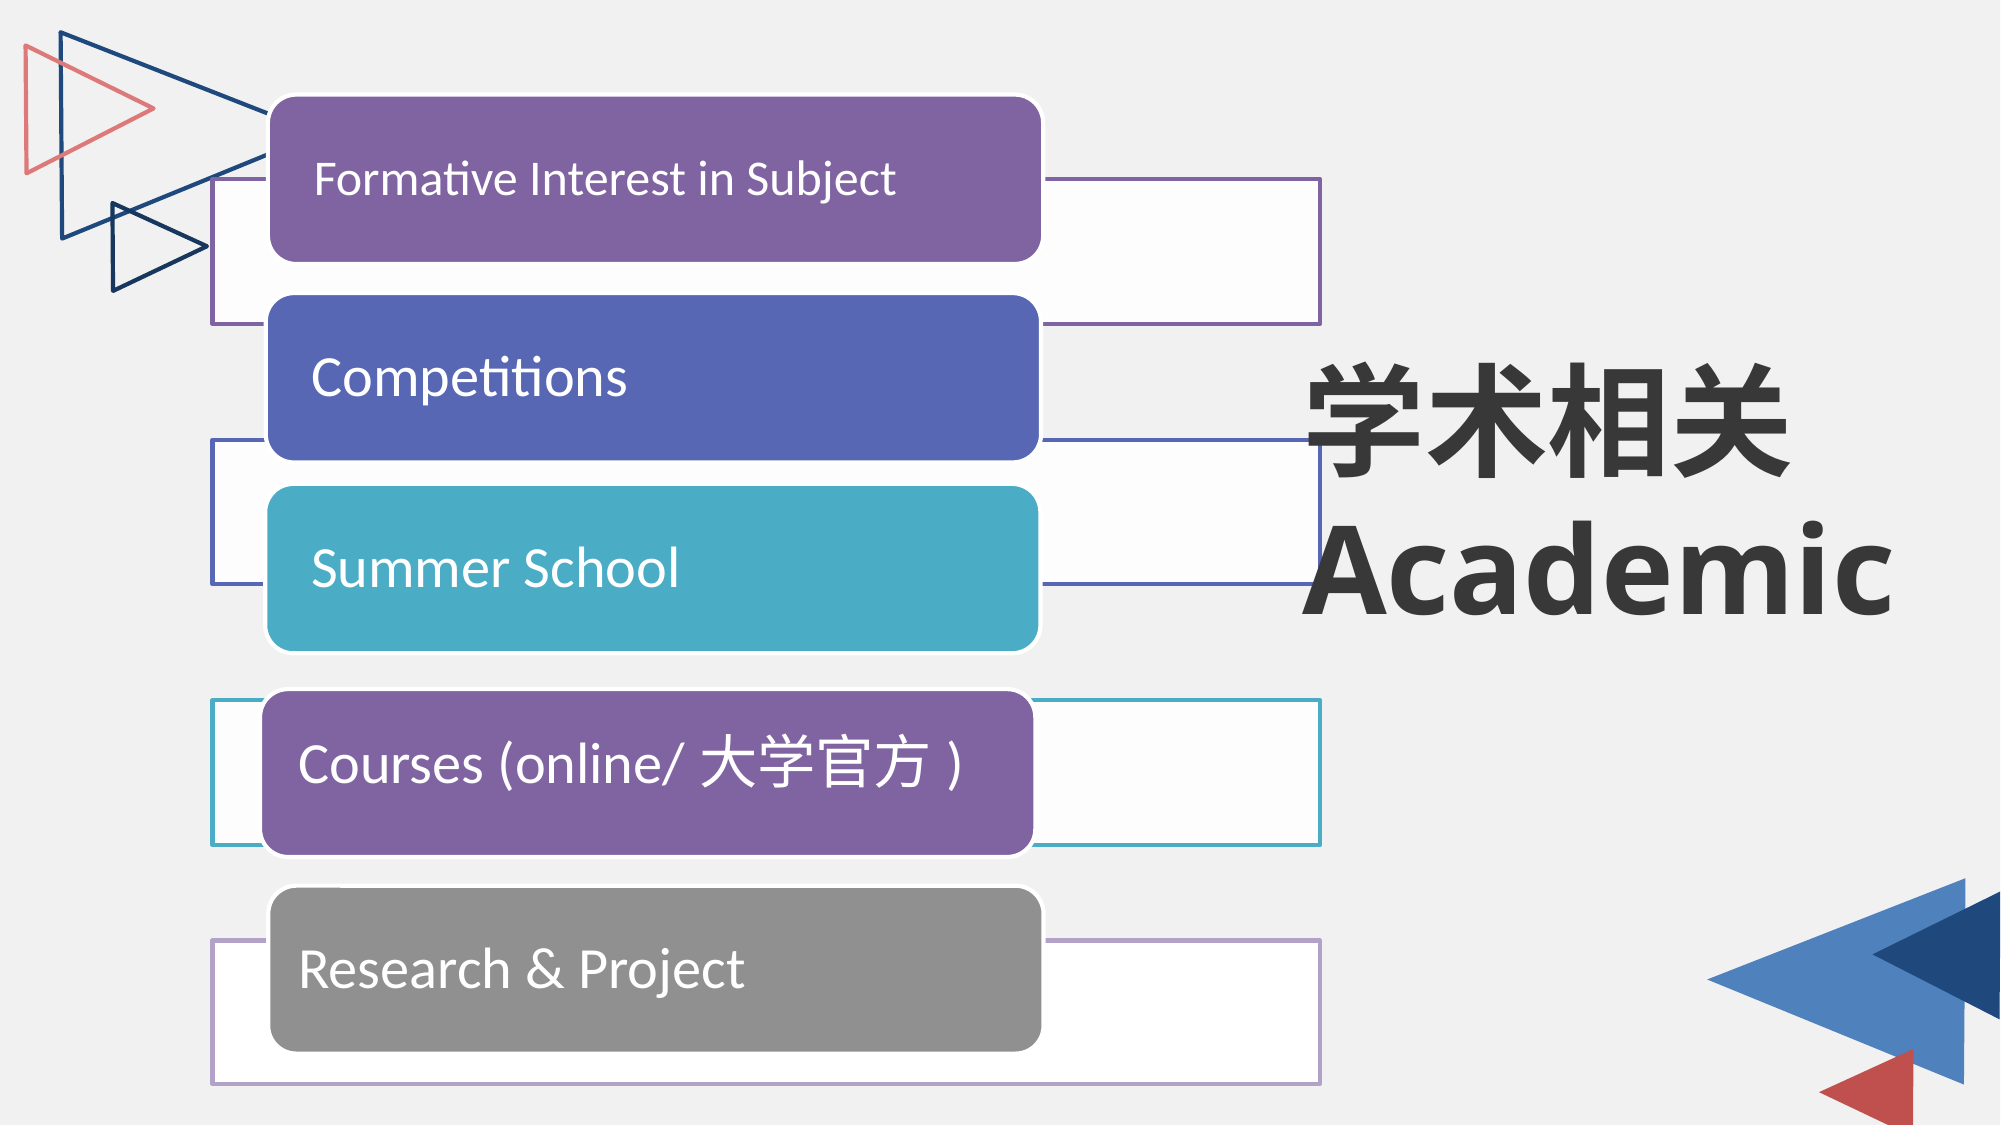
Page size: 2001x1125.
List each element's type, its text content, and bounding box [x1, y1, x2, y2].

text_box 学术相关 Academic [1325, 334, 1917, 650]
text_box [212, 89, 1321, 1084]
